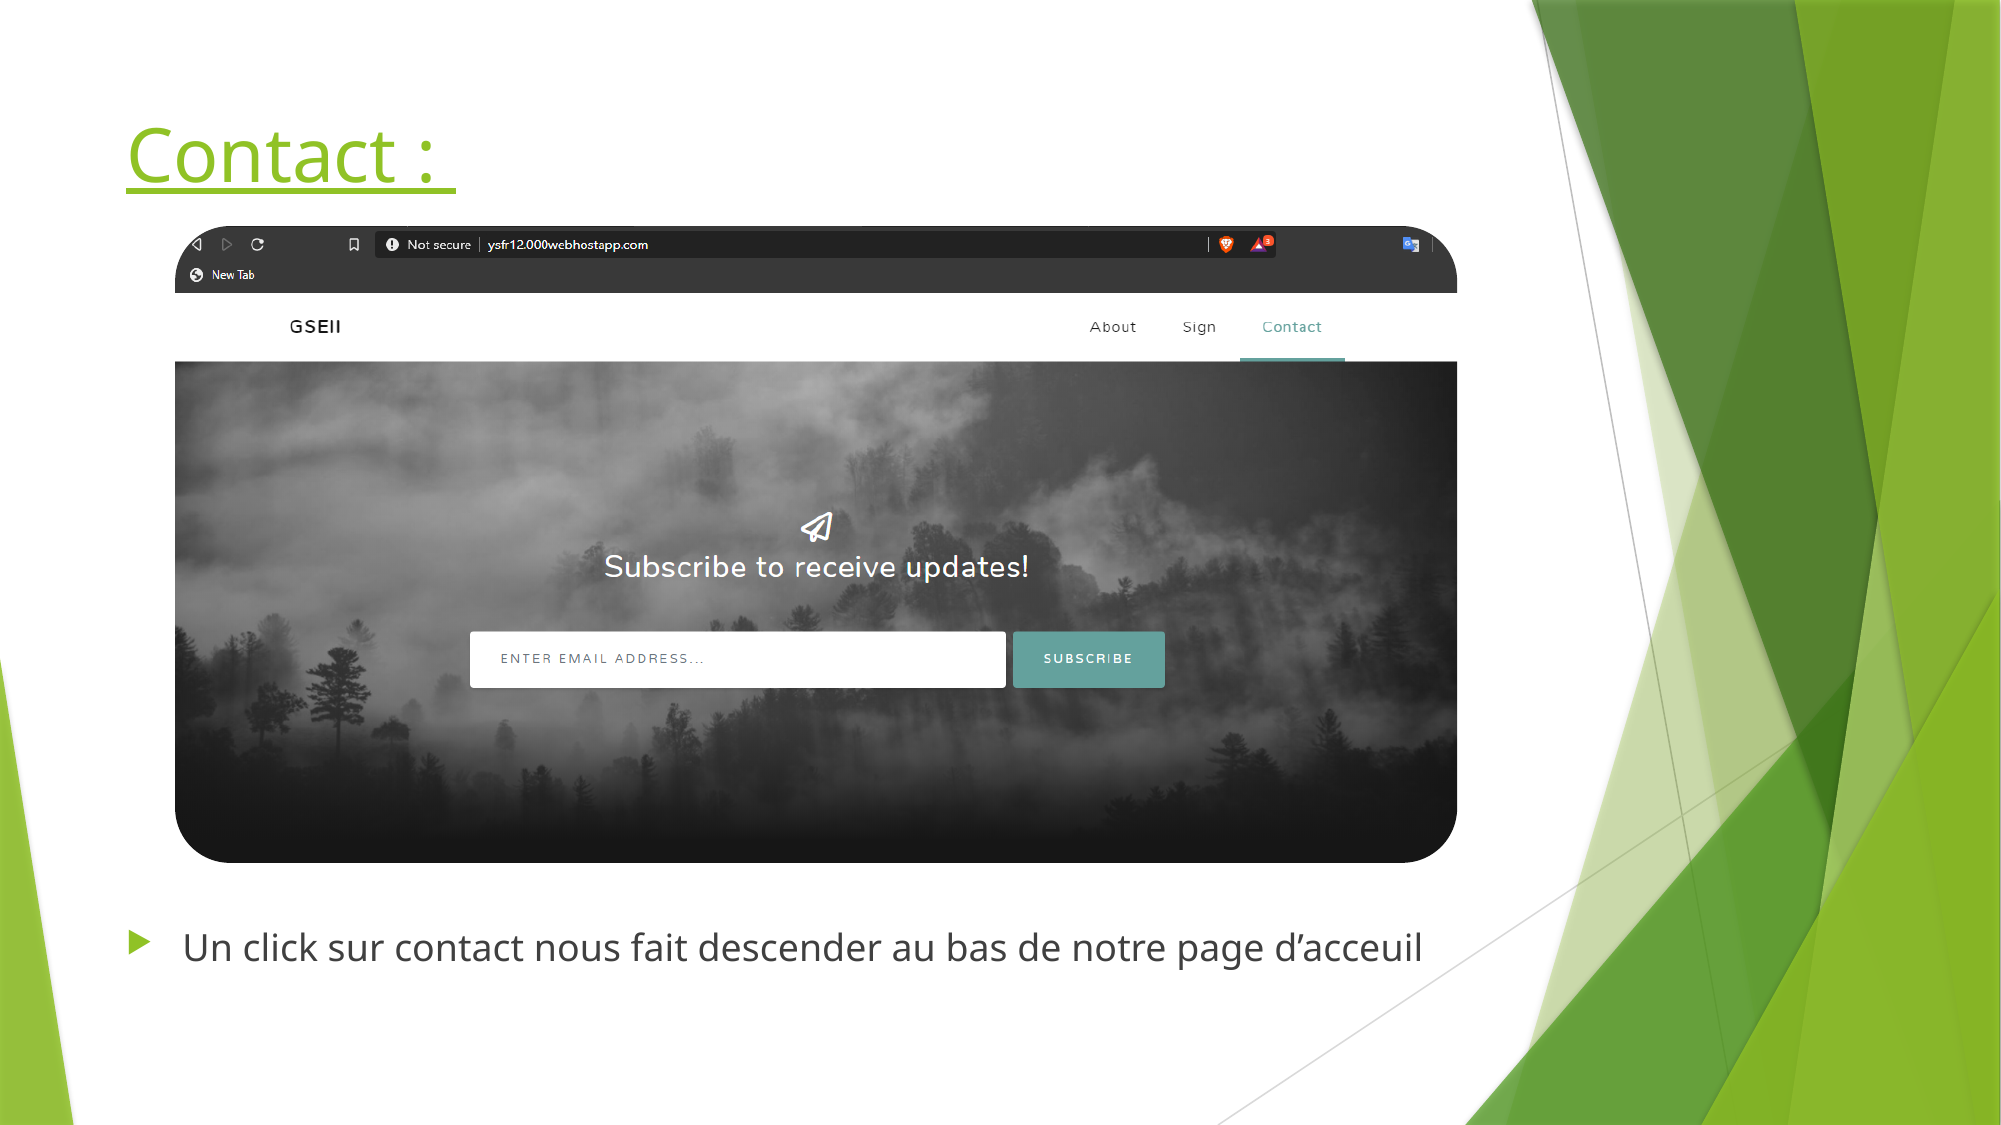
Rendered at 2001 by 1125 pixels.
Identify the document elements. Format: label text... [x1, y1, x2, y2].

text_box Un click sur contact nous fait descender au bas de notre page d’acceuil [111, 916, 1522, 1125]
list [174, 225, 1458, 864]
title Contact : [111, 99, 1522, 317]
